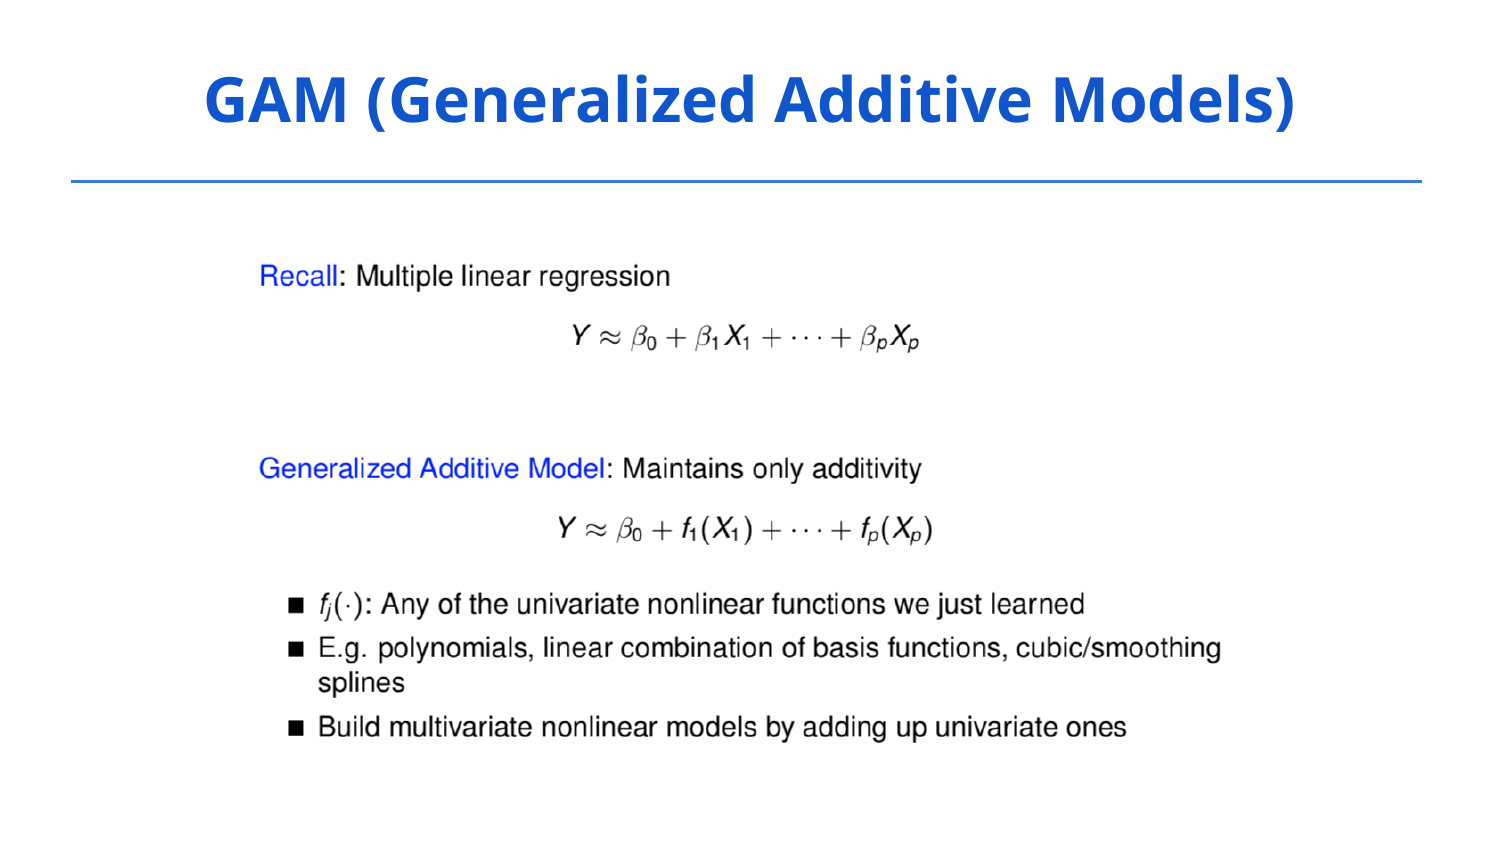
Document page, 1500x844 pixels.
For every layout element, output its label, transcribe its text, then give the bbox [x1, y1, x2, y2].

text_box GAM (Generalized Additive Models) [0, 14, 1500, 182]
picture [224, 197, 1270, 836]
